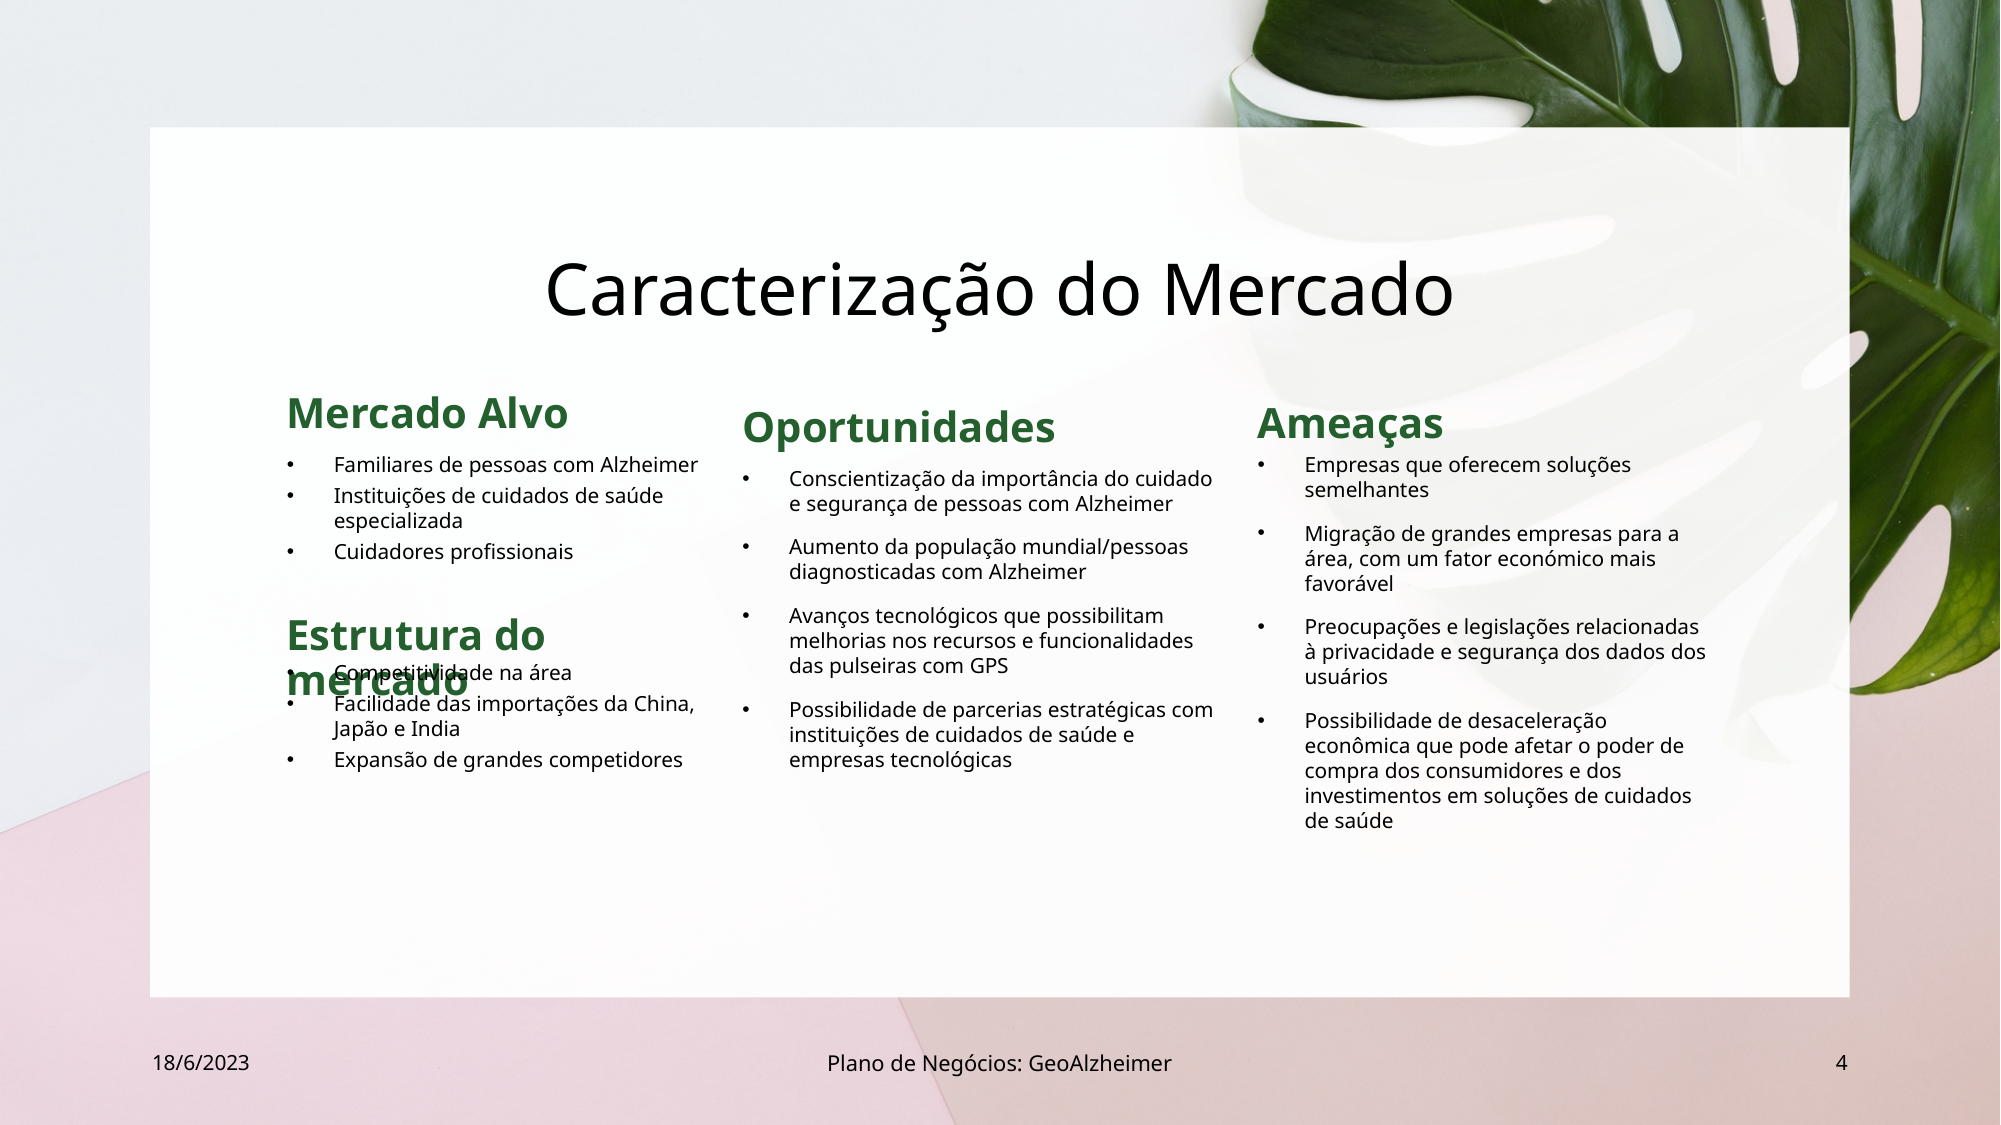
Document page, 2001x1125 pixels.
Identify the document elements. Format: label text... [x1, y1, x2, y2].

text_box Competitividade na área Facilidade das importações da China, Japão e India Expansão de grandes competidores [271, 652, 728, 773]
text_box Familiares de pessoas com Alzheimer Instituições de cuidados de saúde especializada Cuidadores profissionais [271, 444, 728, 564]
text_box Plano de Negócios: GeoAlzheimer [662, 1042, 1338, 1103]
text_box Oportunidades [727, 399, 1243, 444]
text_box Empresas que oferecem soluções semelhantes Migração de grandes empresas para a área, com um fator económico mais favorável Preocupações e legislações relacionadas à privacidade e segurança dos dados dos usuários Possibilidade de desaceleração econômica que pode afetar o poder de compra dos consumidores e dos investimentos em soluções de cuidados de saúde [1242, 444, 1726, 564]
text_box Estrutura do mercado [271, 607, 728, 652]
text_box Ameaças [1242, 395, 1726, 441]
text_box Conscientização da importância do cuidado e segurança de pessoas com Alzheimer Aumento da população mundial/pessoas diagnosticadas com Alzheimer Avanços tecnológicos que possibilitam melhorias nos recursos e funcionalidades das pulseiras com GPS Possibilidade de parcerias estratégicas com instituições de cuidados de saúde e empresas tecnológicas [727, 458, 1243, 579]
text_box Mercado Alvo [271, 384, 728, 430]
picture [0, 0, 2000, 1125]
text_box Caracterização do Mercado [174, 246, 1825, 339]
text_box 18/6/2023 [137, 1042, 588, 1103]
text_box 4 [1412, 1042, 1863, 1103]
